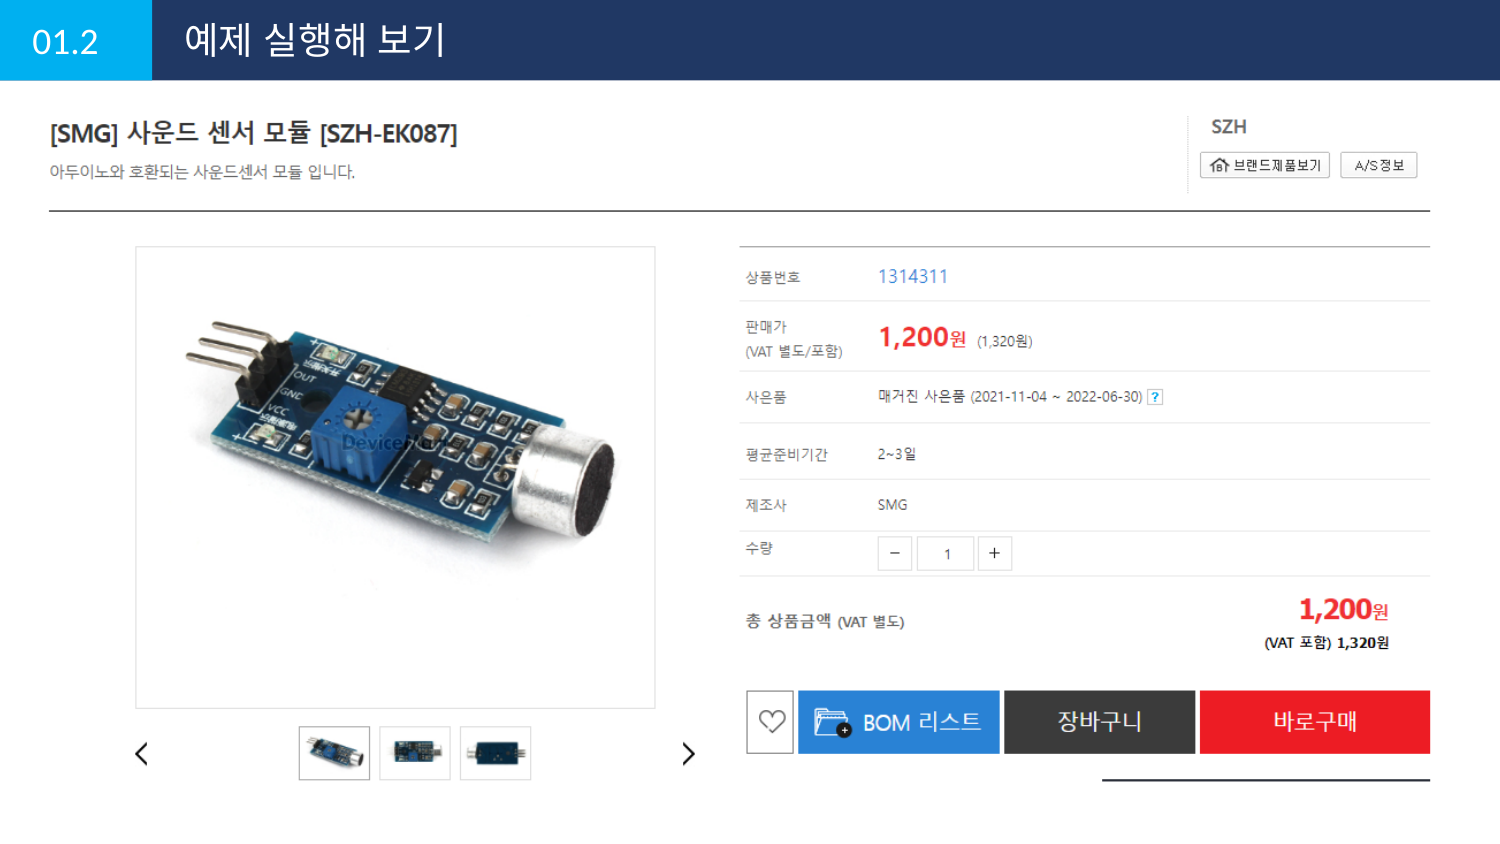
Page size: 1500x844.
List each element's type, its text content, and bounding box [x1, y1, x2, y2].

picture [41, 115, 1459, 785]
text_box [0, 0, 153, 81]
text_box 01.2 [17, 9, 115, 70]
text_box 예제 실행해 보기 [169, 9, 945, 70]
text_box [153, 0, 1500, 81]
